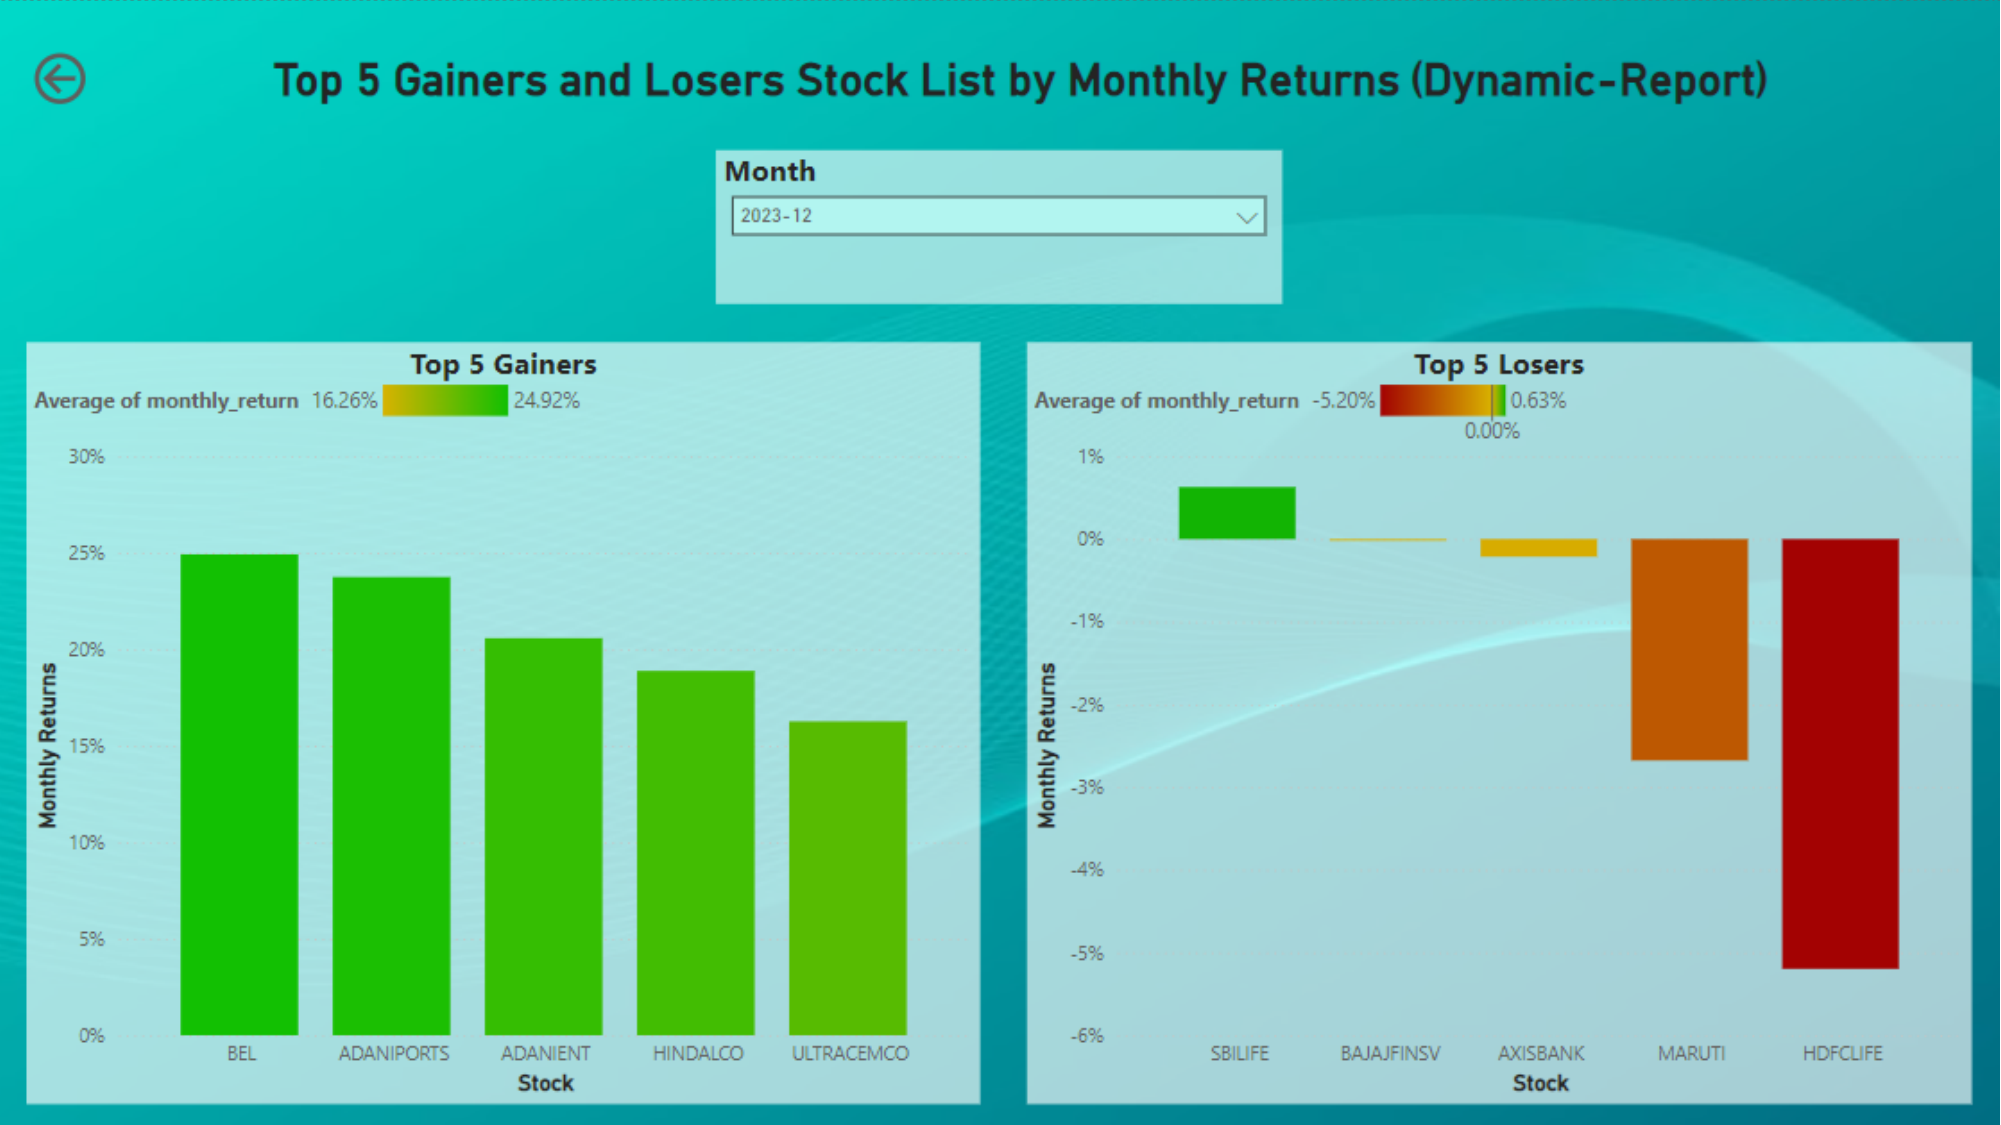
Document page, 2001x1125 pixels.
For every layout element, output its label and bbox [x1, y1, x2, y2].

list [0, 0, 2000, 1125]
